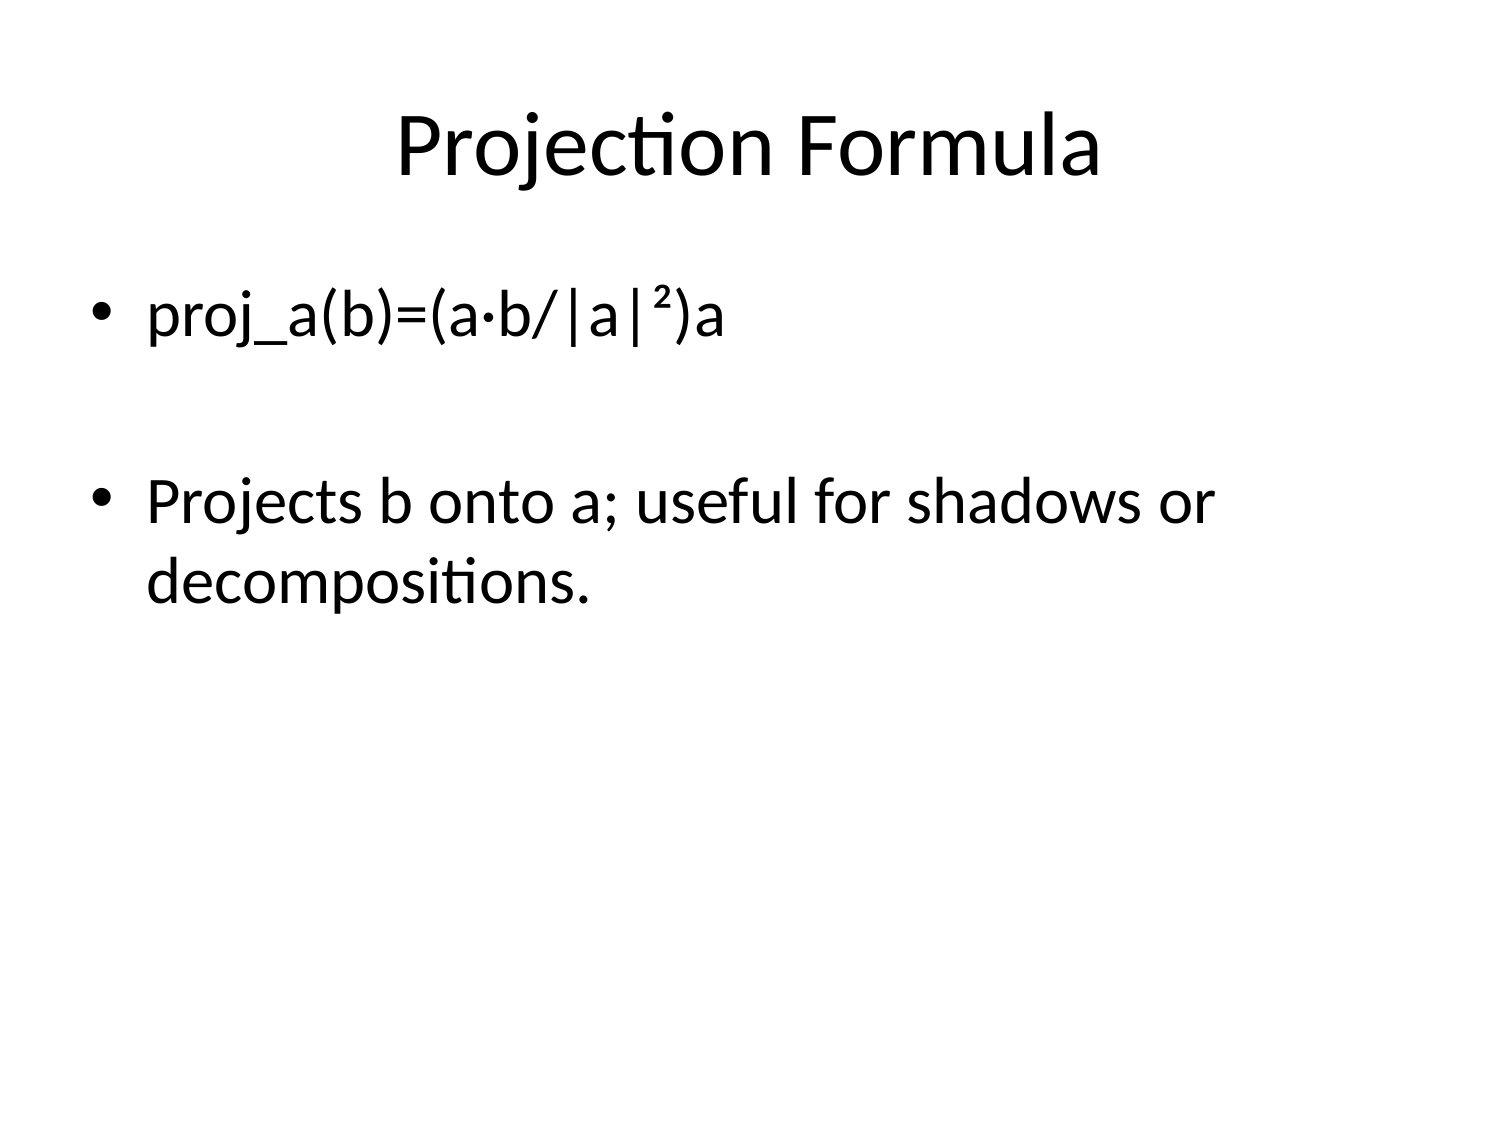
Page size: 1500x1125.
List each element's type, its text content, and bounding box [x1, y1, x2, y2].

list proj_a(b)=(a·b/|a|²)a Projects b onto a; useful for shadows or decompositions. [75, 262, 1425, 1005]
title Projection Formula [75, 45, 1425, 233]
